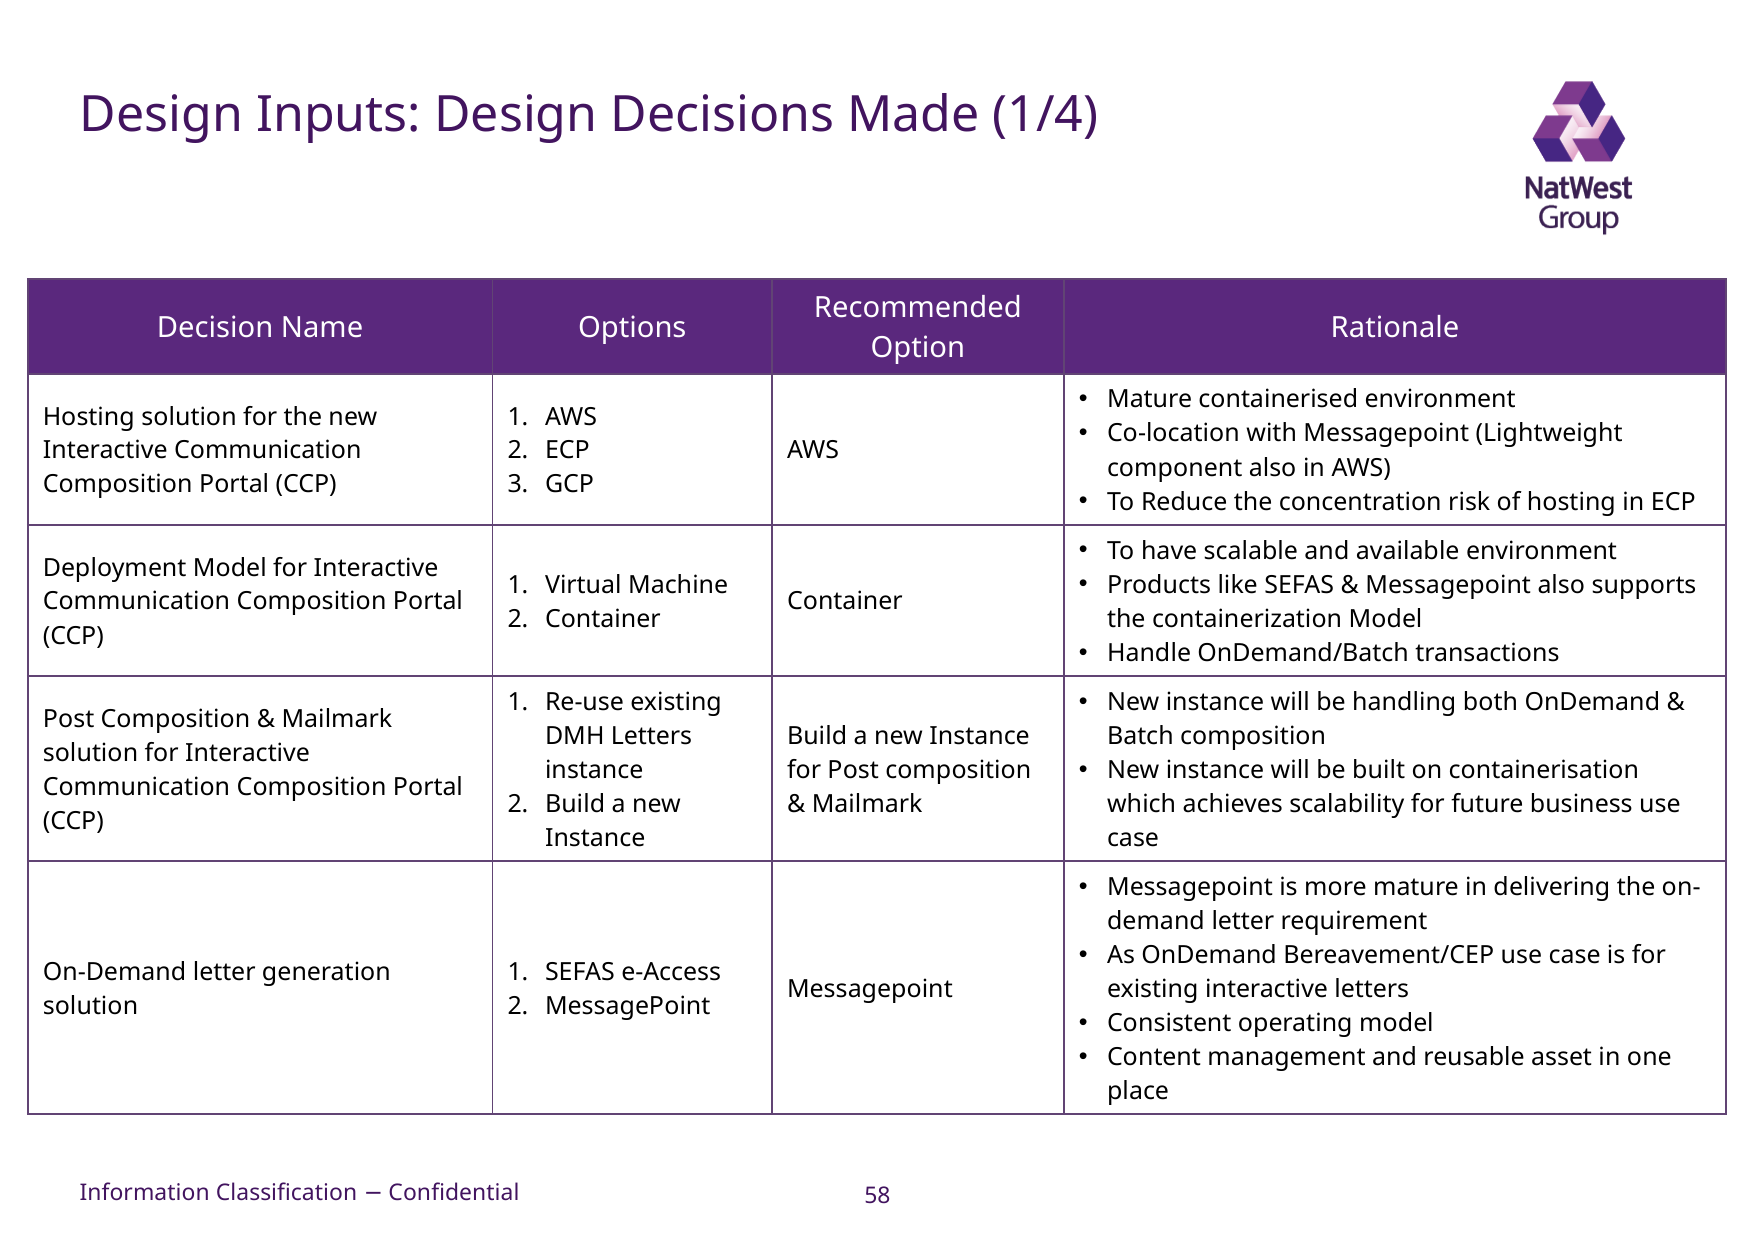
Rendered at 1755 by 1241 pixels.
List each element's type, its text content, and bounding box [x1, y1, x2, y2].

table_cell AWS [773, 375, 1063, 524]
table_cell New instance will be handling both OnDemand & Batch composition New instance will be built on containerisation which achieves scalability for future business use case [1065, 677, 1725, 860]
table_cell Build a new Instance for Post composition & Mailmark [773, 677, 1063, 860]
table_cell Deployment Model for Interactive Communication Composition Portal (CCP) [29, 526, 492, 675]
table_cell To have scalable and available environment Products like SEFAS & Messagepoint also supports the containerization Model Handle OnDemand/Batch transactions [1065, 526, 1725, 675]
table_cell Container [773, 526, 1063, 675]
table_cell SEFAS e-Access MessagePoint [493, 862, 771, 1113]
table_header Rationale [1065, 280, 1725, 373]
table_header Options [493, 280, 771, 373]
table_cell On-Demand letter generation solution [29, 862, 492, 1113]
table_cell Re-use existing DMH Letters instance Build a new Instance [493, 677, 771, 860]
table_cell Messagepoint is more mature in delivering the on-demand letter requirement As OnDemand Bereavement/CEP use case is for existing interactive letters Consistent operating model Content management and reusable asset in one place [1065, 862, 1725, 1113]
table_cell Hosting solution for the new Interactive Communication Composition Portal (CCP) [29, 375, 492, 524]
table_cell Virtual Machine Container [493, 526, 771, 675]
title Design Inputs: Design Decisions Made (1/4) [79, 81, 1486, 170]
table_cell Messagepoint [773, 862, 1063, 1113]
table_cell Mature containerised environment Co-location with Messagepoint (Lightweight component also in AWS) To Reduce the concentration risk of hosting in ECP [1065, 375, 1725, 524]
picture [0, 0, 1755, 1241]
table_cell Post Composition & Mailmark solution for Interactive Communication Composition Portal (CCP) [29, 677, 492, 860]
slide_number 58 [829, 1173, 926, 1219]
table_header Recommended Option [773, 280, 1063, 373]
table_cell AWS ECP GCP [493, 375, 771, 524]
table_header Decision Name [29, 280, 492, 373]
